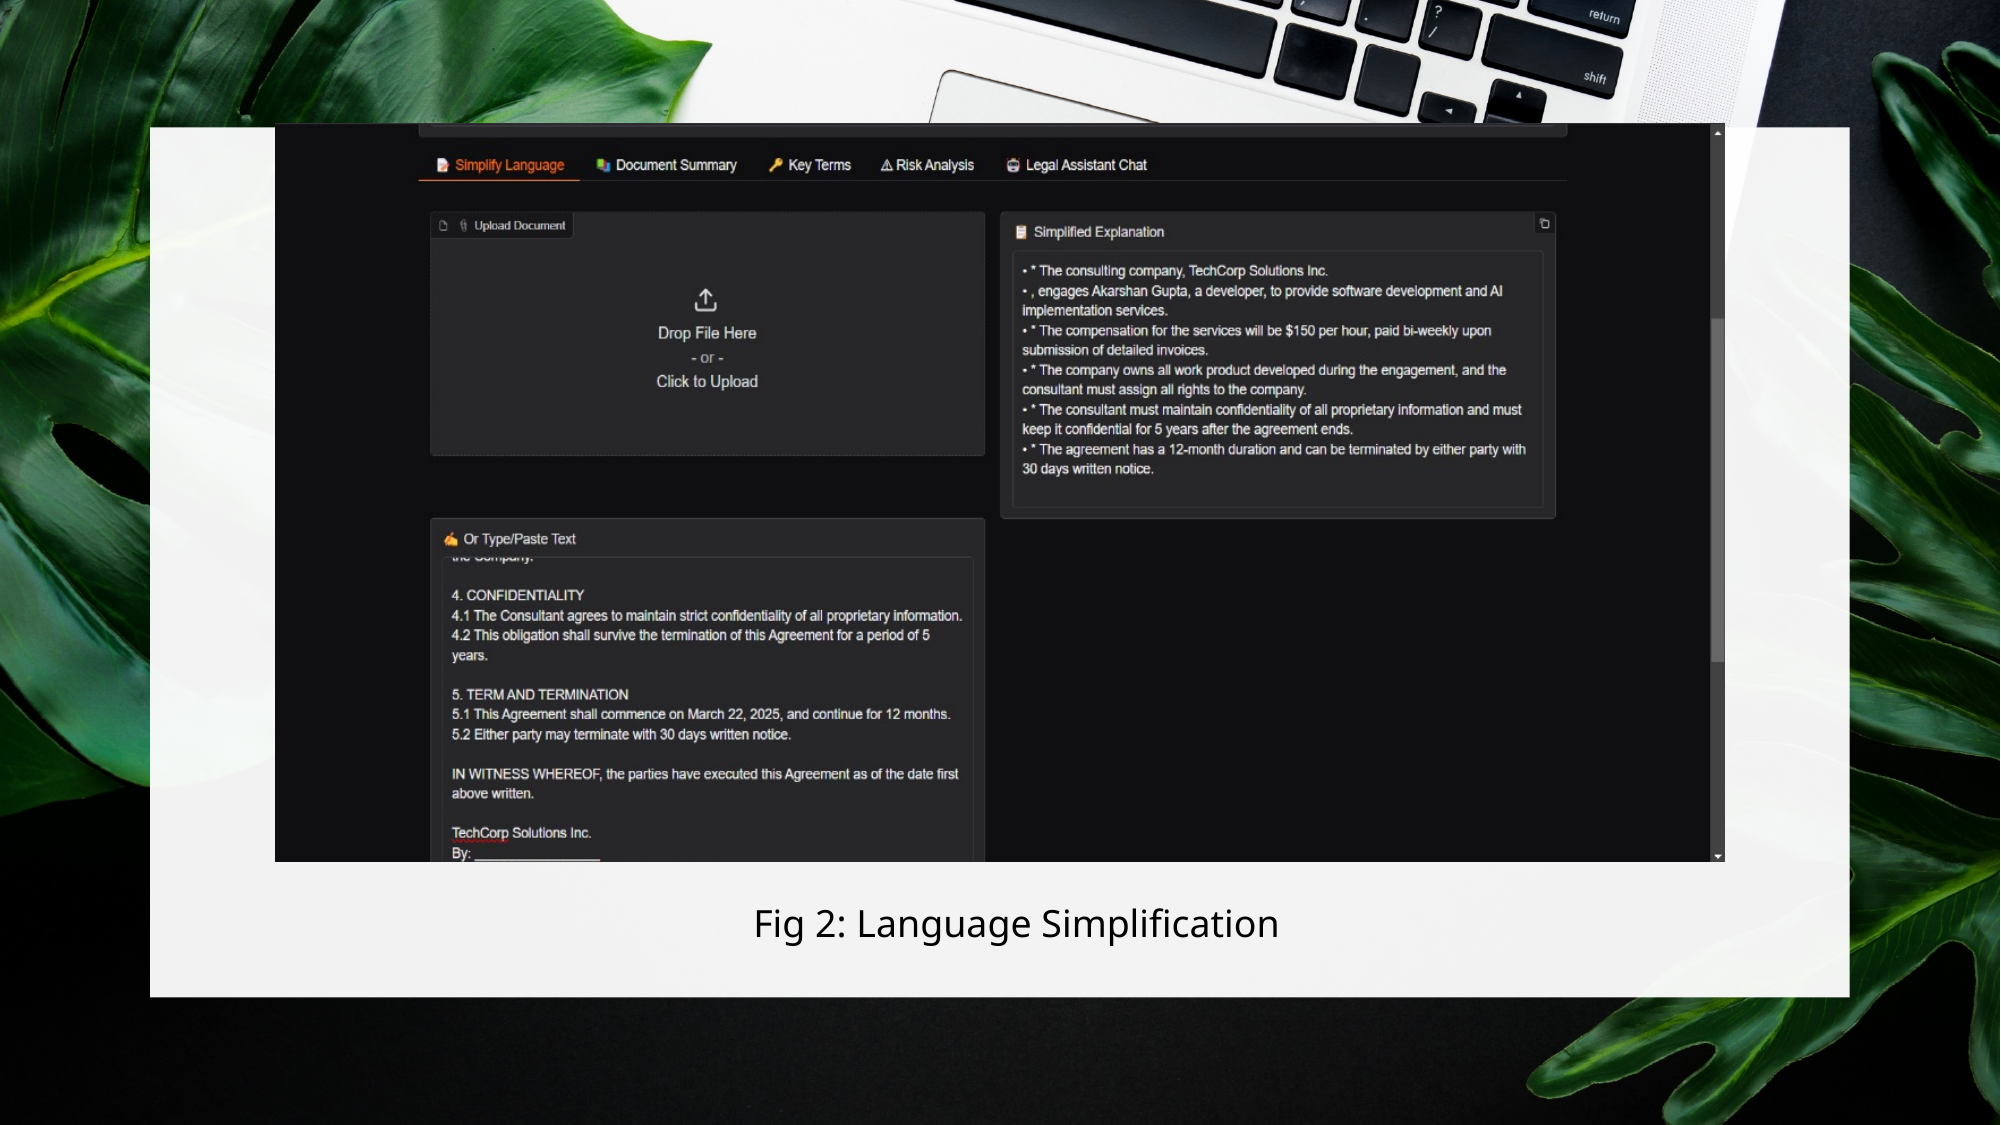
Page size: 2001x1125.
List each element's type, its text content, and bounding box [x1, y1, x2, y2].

picture [0, 0, 2000, 1125]
text_box Fig 2: Language Simplification [738, 892, 1489, 953]
